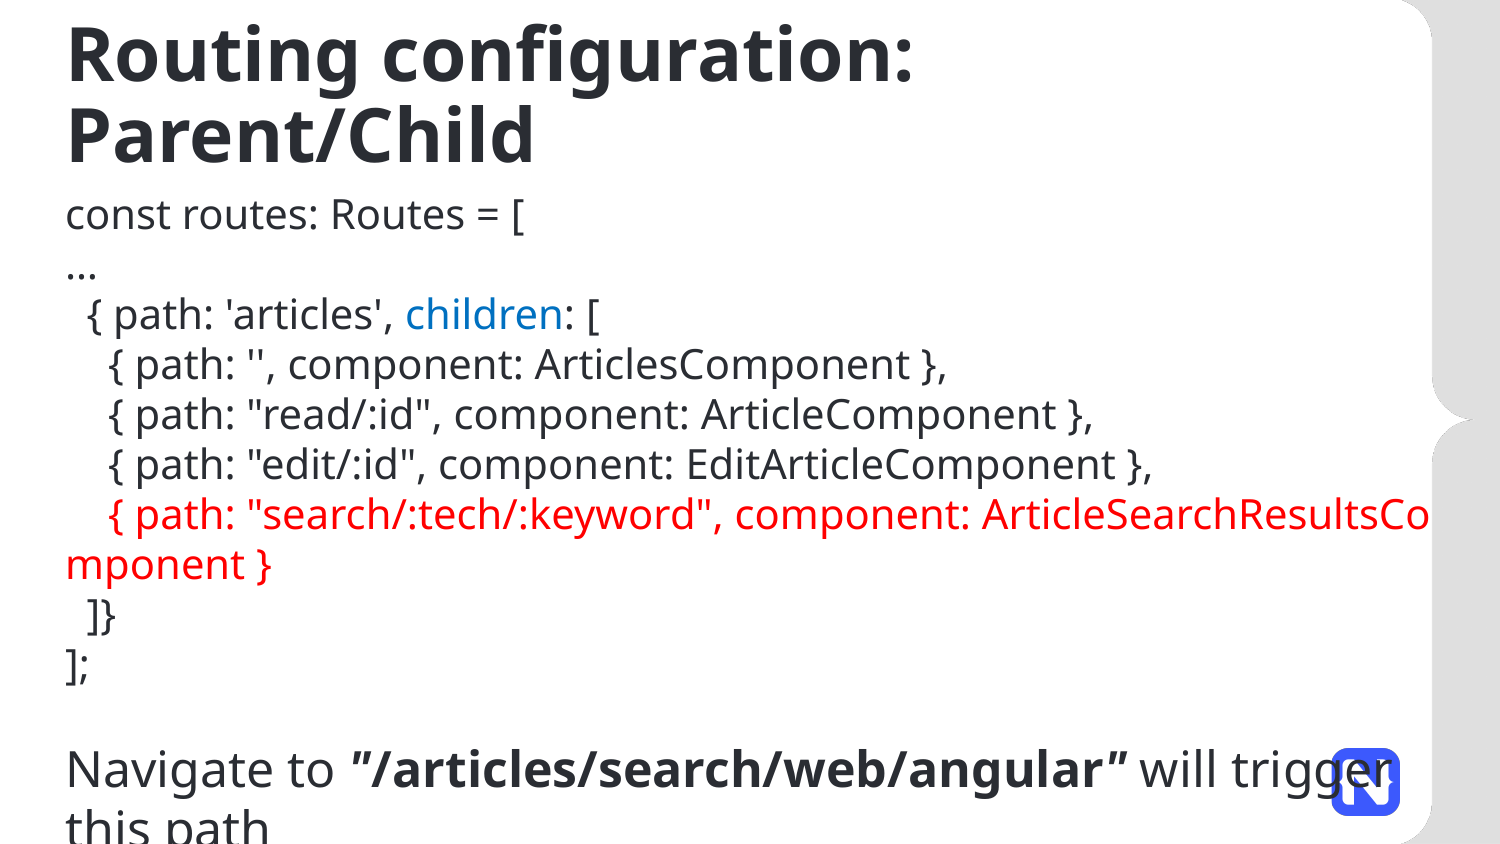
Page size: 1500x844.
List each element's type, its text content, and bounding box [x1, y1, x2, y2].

picture [1331, 0, 1500, 844]
list const routes: Routes = [ … { path: 'articles', children: [ { path: '', component: ArticlesComponent }, { path: "read/:id", component: ArticleComponent }, { path: "edit/:id", component: EditArticleComponent }, { path: "search/:tech/:keyword", component: ArticleSearchResultsComponent } ]} ]; Navigate to "/articles/search/web/angular" will trigger this path And pass web as the tech and angular as the keyword [53, 176, 1449, 658]
title Routing configuration: Parent/Child [53, 64, 1449, 132]
